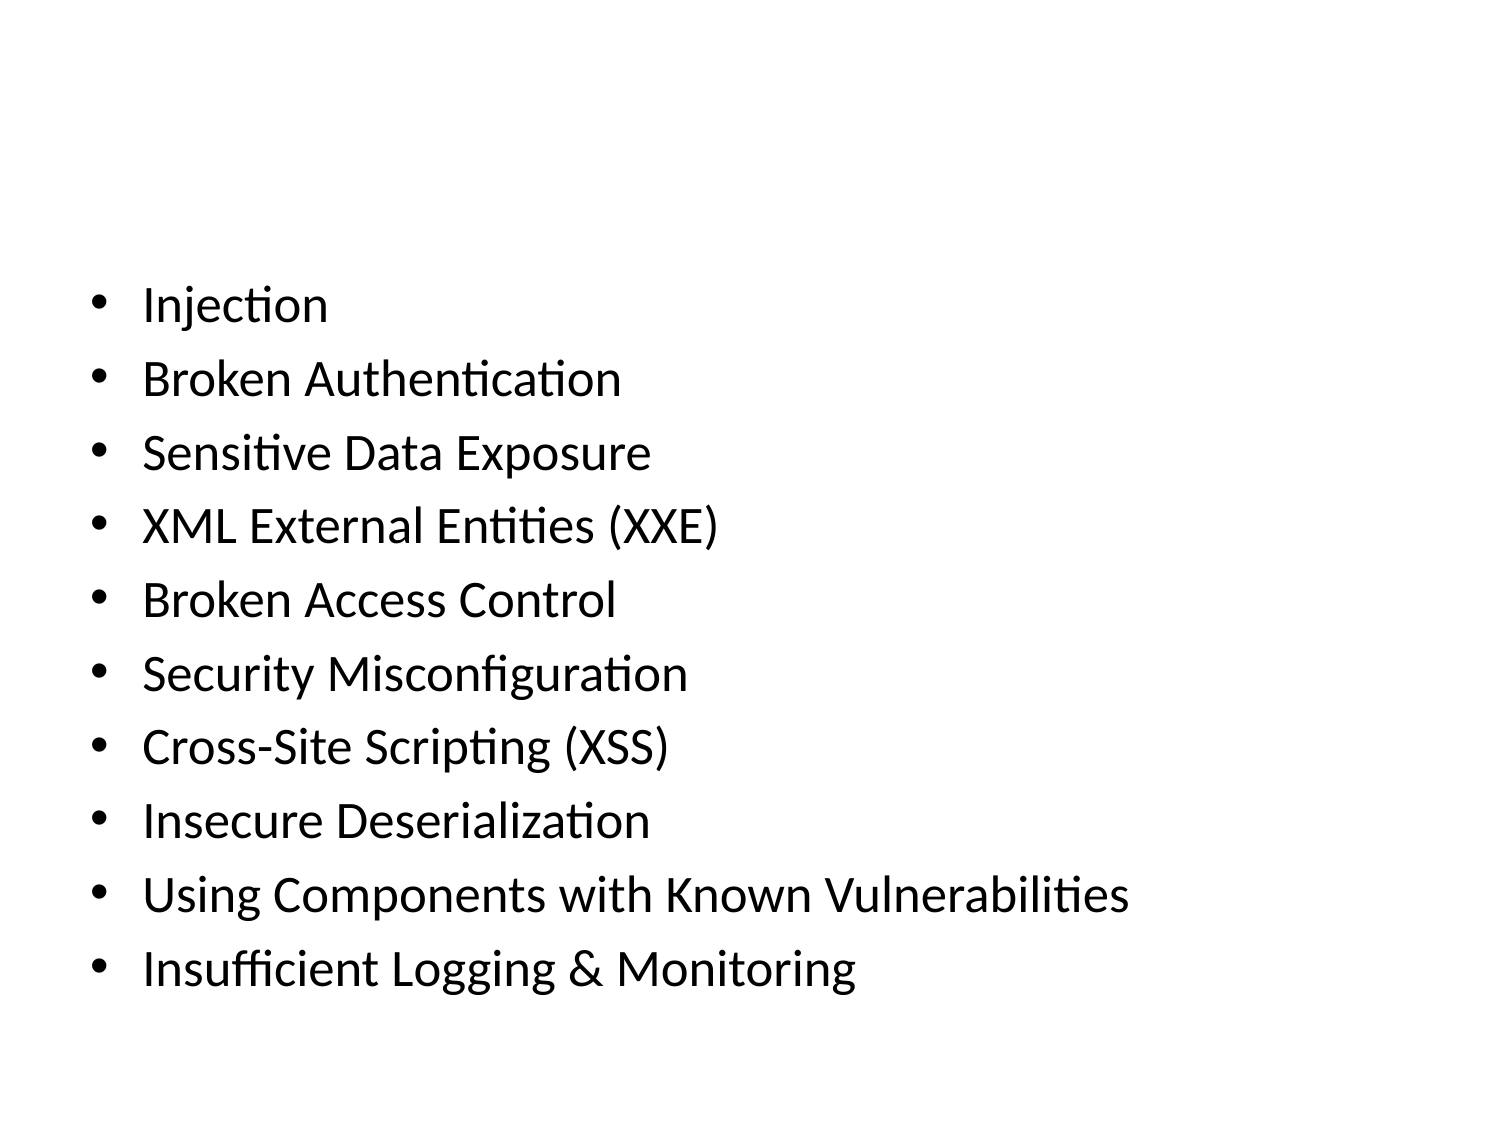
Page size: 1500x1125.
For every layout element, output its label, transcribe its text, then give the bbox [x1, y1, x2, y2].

list Injection Broken Authentication Sensitive Data Exposure XML External Entities (XXE) Broken Access Control Security Misconfiguration Cross-Site Scripting (XSS) Insecure Deserialization Using Components with Known Vulnerabilities Insufficient Logging & Monitoring [75, 262, 1425, 1005]
